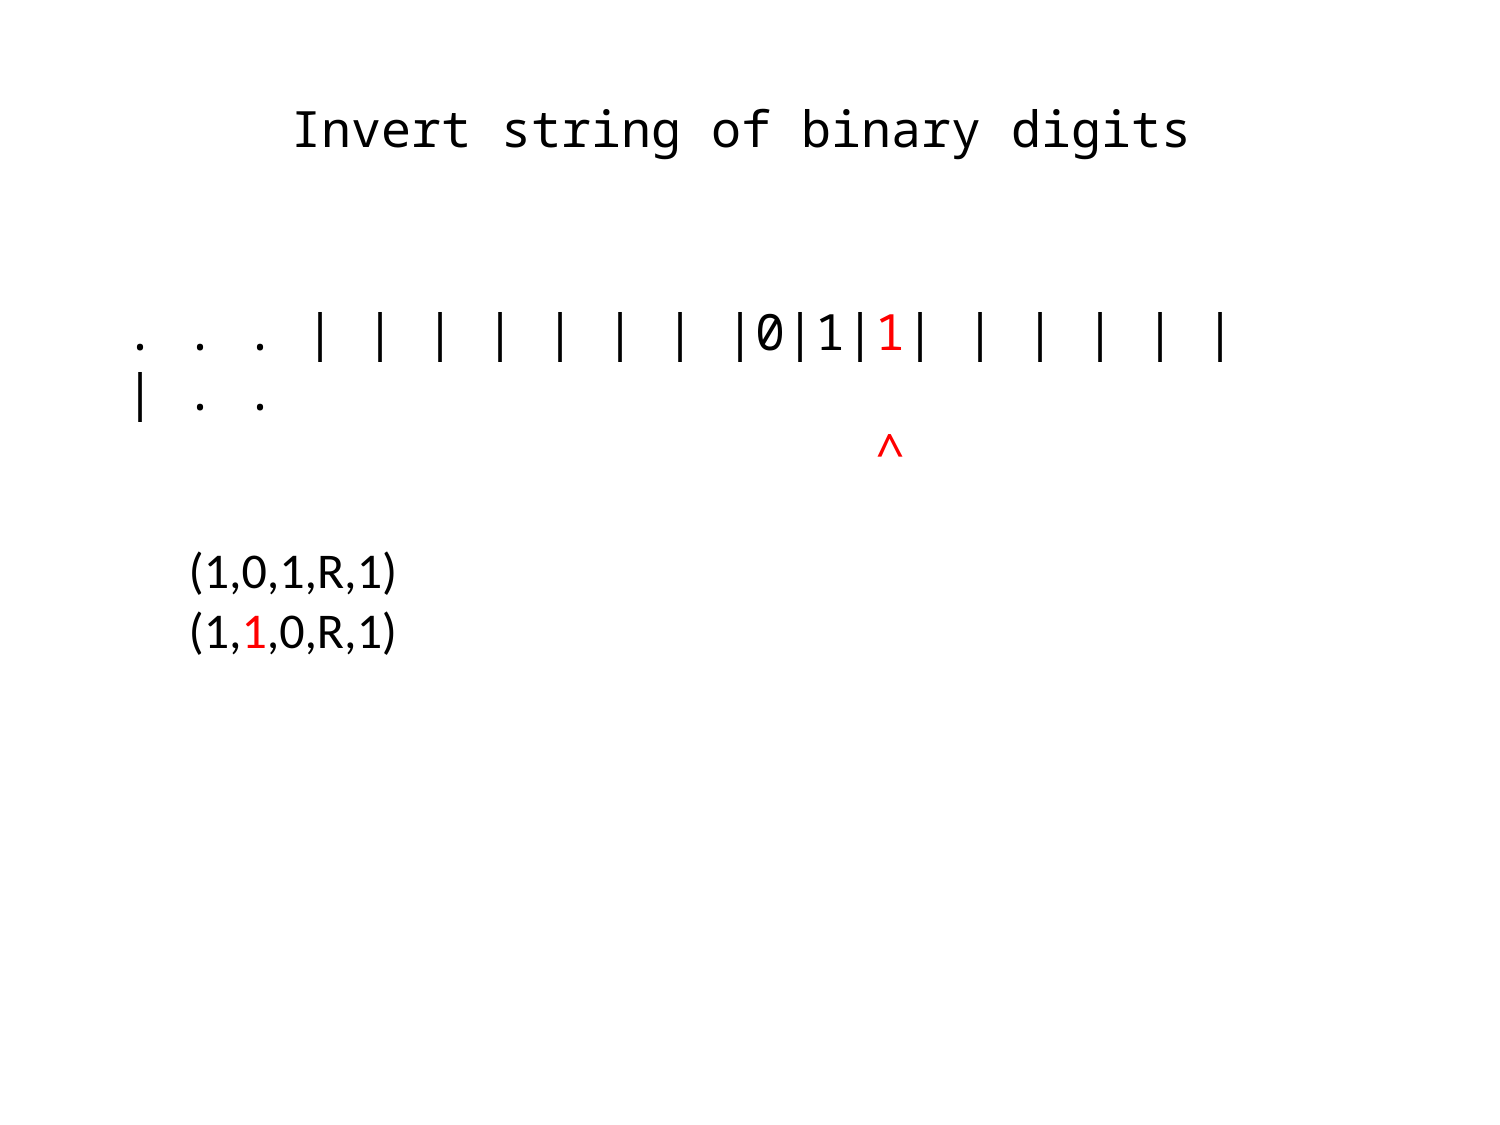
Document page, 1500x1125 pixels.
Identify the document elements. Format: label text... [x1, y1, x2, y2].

text_box Invert string of binary digits [231, 89, 1252, 165]
text_box . . . | | | | | | | |0|1|1| | | | | | | . . ^ [110, 293, 1310, 534]
text_box (1,0,1,R,1) (1,1,0,R,1) [173, 531, 576, 666]
